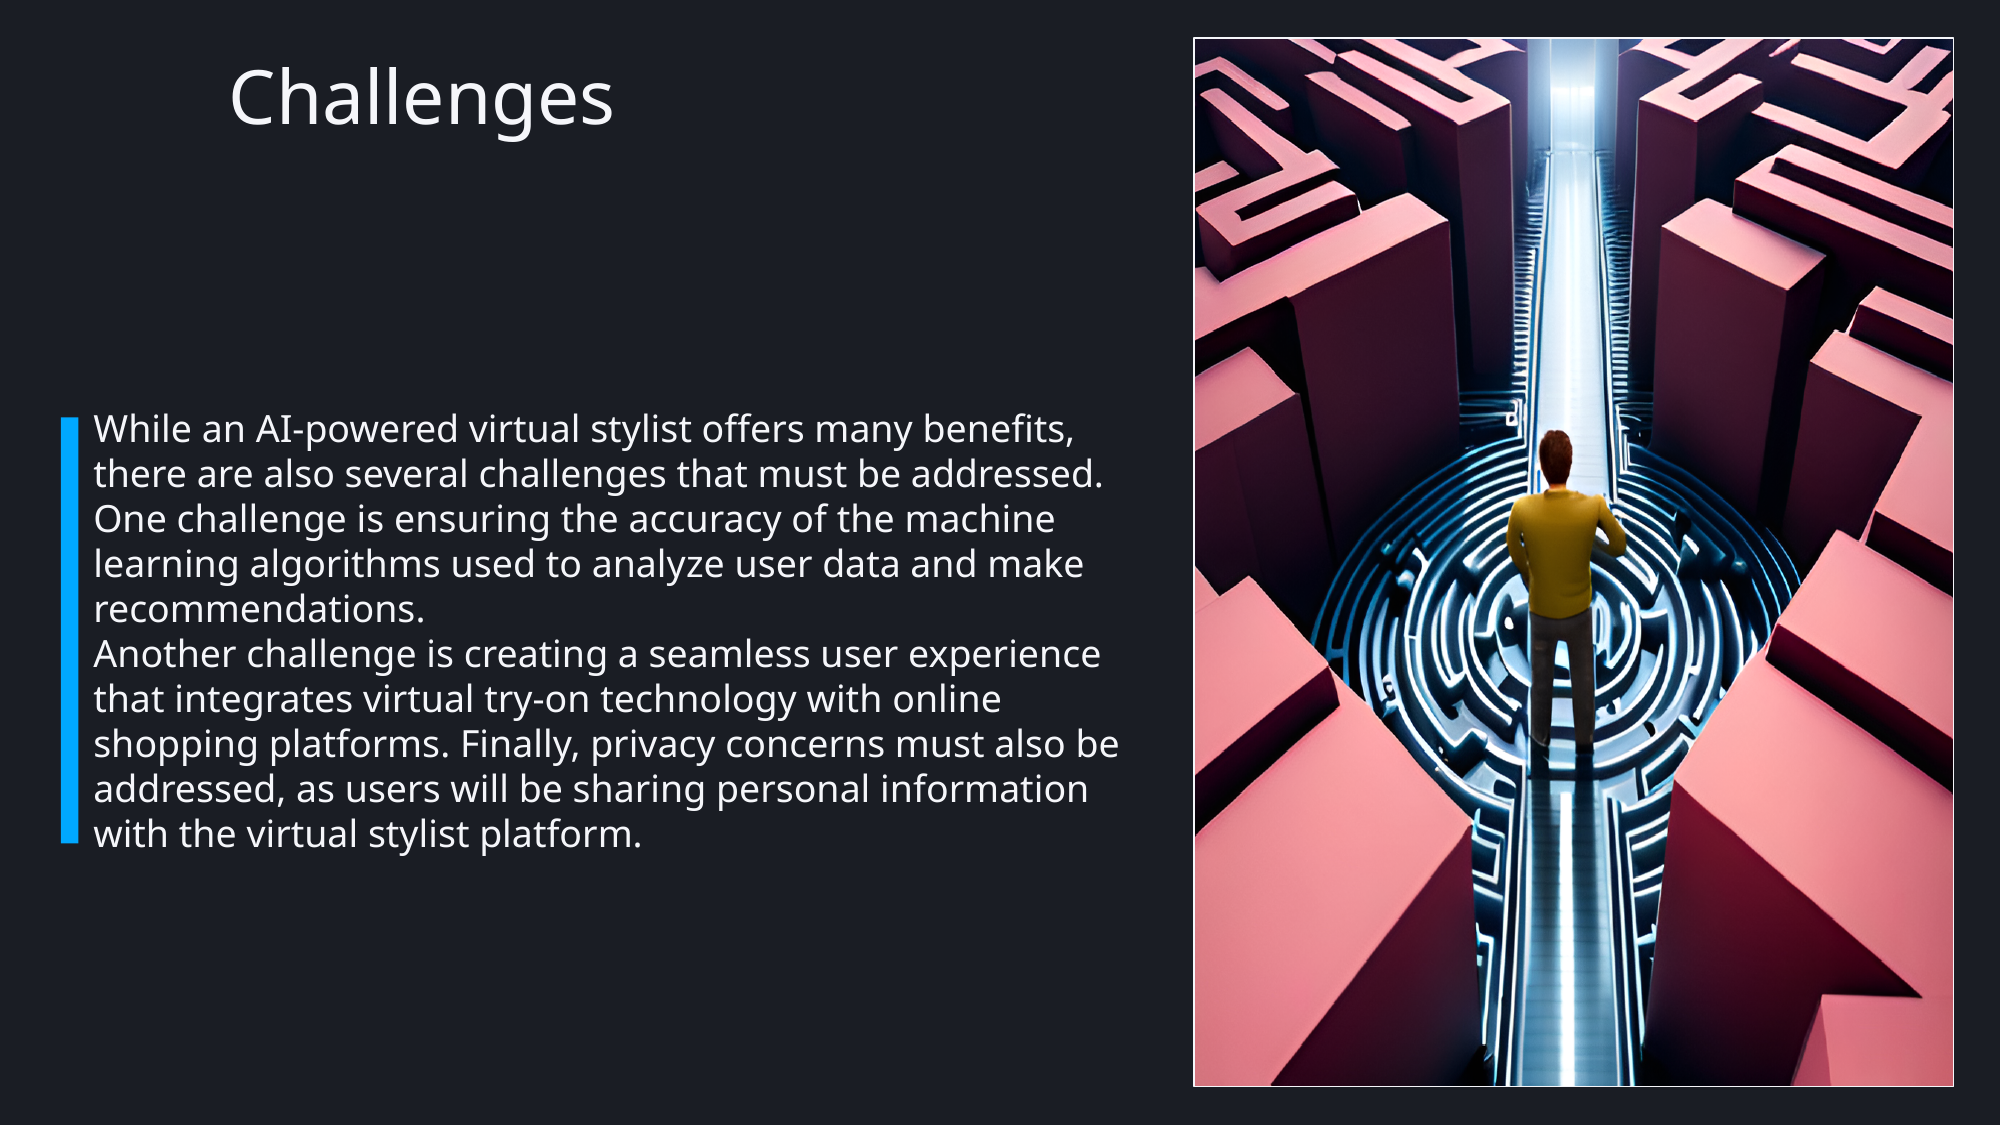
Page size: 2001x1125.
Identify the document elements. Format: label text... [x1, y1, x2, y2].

text_box While an AI-powered virtual stylist offers many benefits, there are also several challenges that must be addressed. One challenge is ensuring the accuracy of the machine learning algorithms used to analyze user data and make recommendations. Another challenge is creating a seamless user experience that integrates virtual try-on technology with online shopping platforms. Finally, privacy concerns must also be addressed, as users will be sharing personal information with the virtual stylist platform. [78, 226, 1177, 1035]
text_box Challenges [228, 49, 1118, 140]
text_box [1193, 37, 1954, 1087]
text_box [60, 417, 78, 844]
